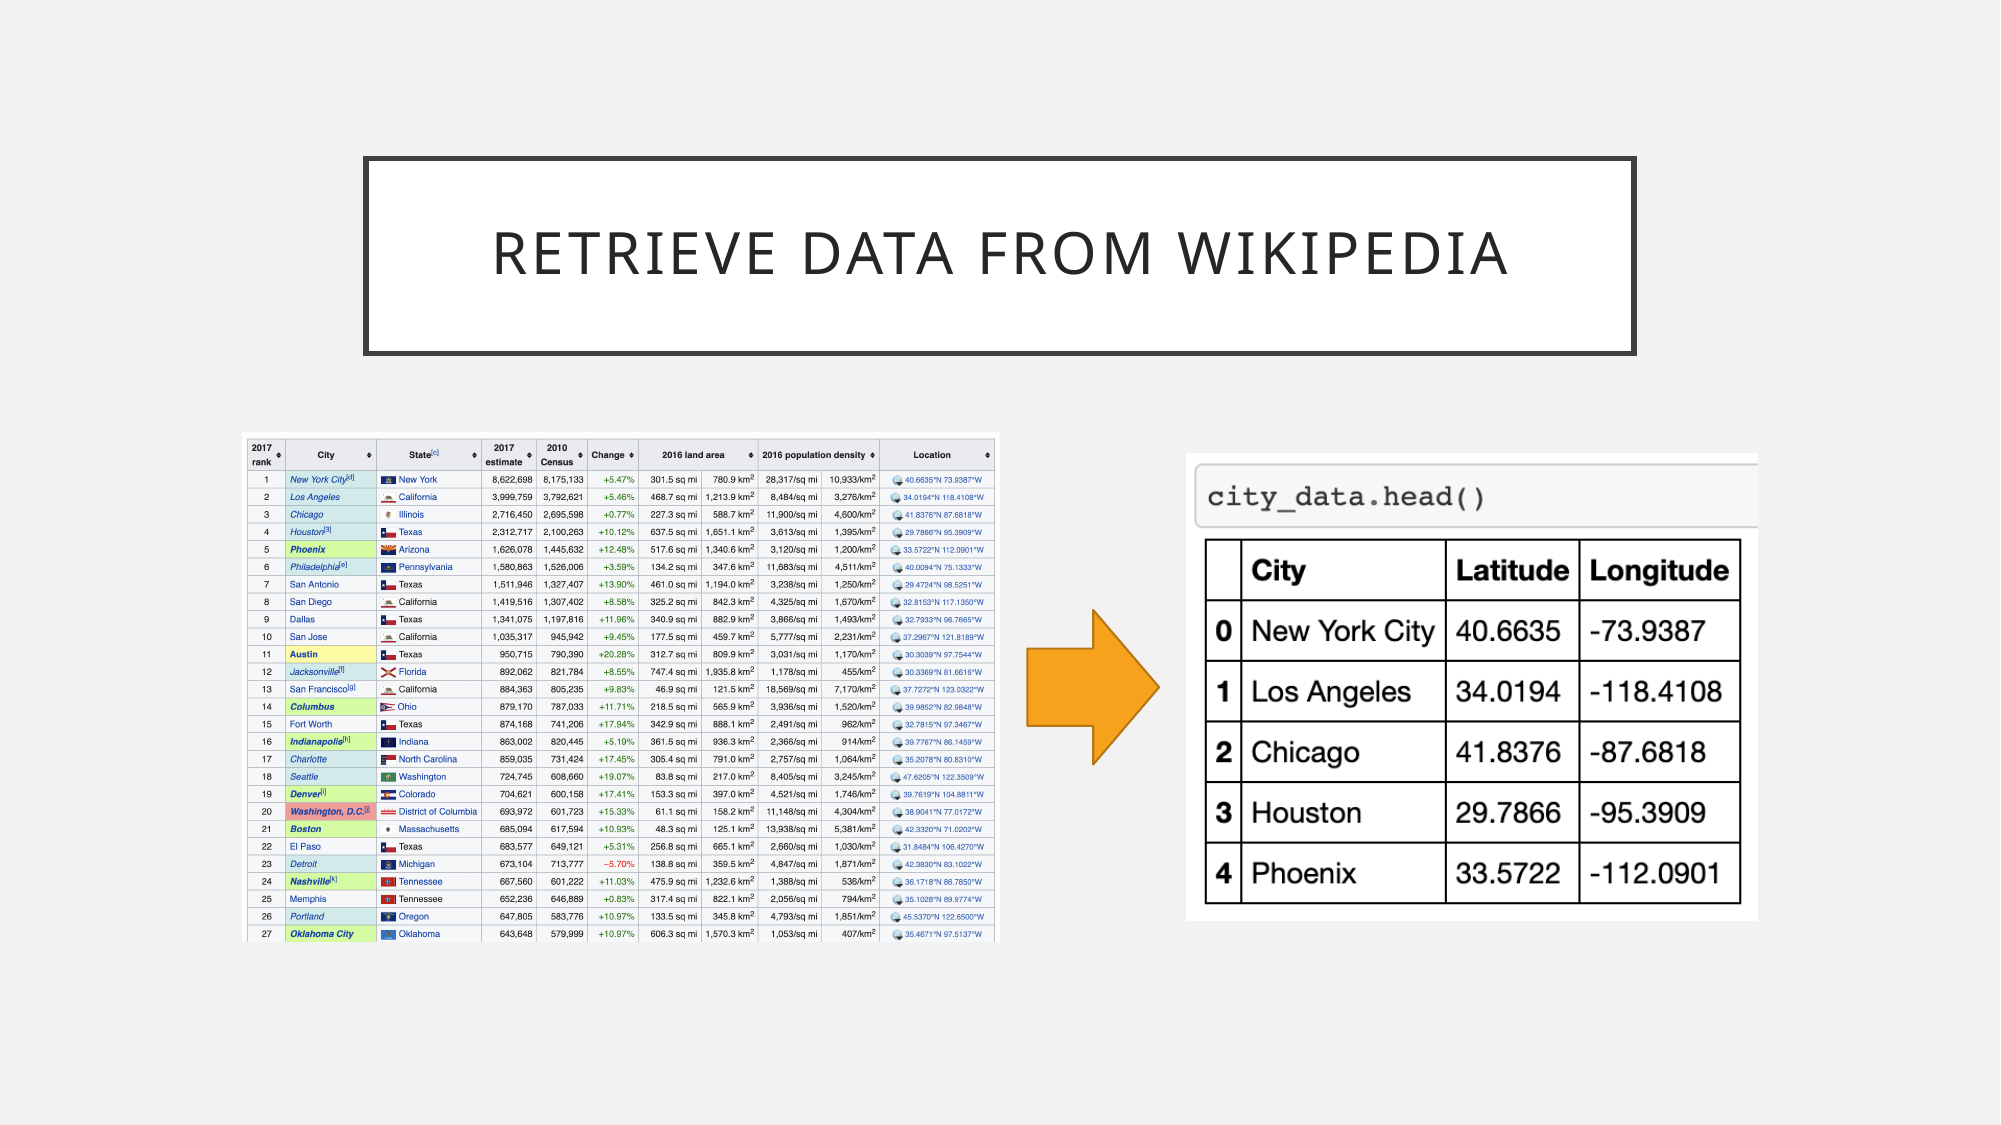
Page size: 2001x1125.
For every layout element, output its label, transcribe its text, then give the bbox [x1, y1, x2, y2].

title Retrieve Data From wikipedia [363, 156, 1637, 356]
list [242, 432, 1000, 942]
picture [1186, 453, 1758, 921]
text_box [1026, 609, 1160, 766]
